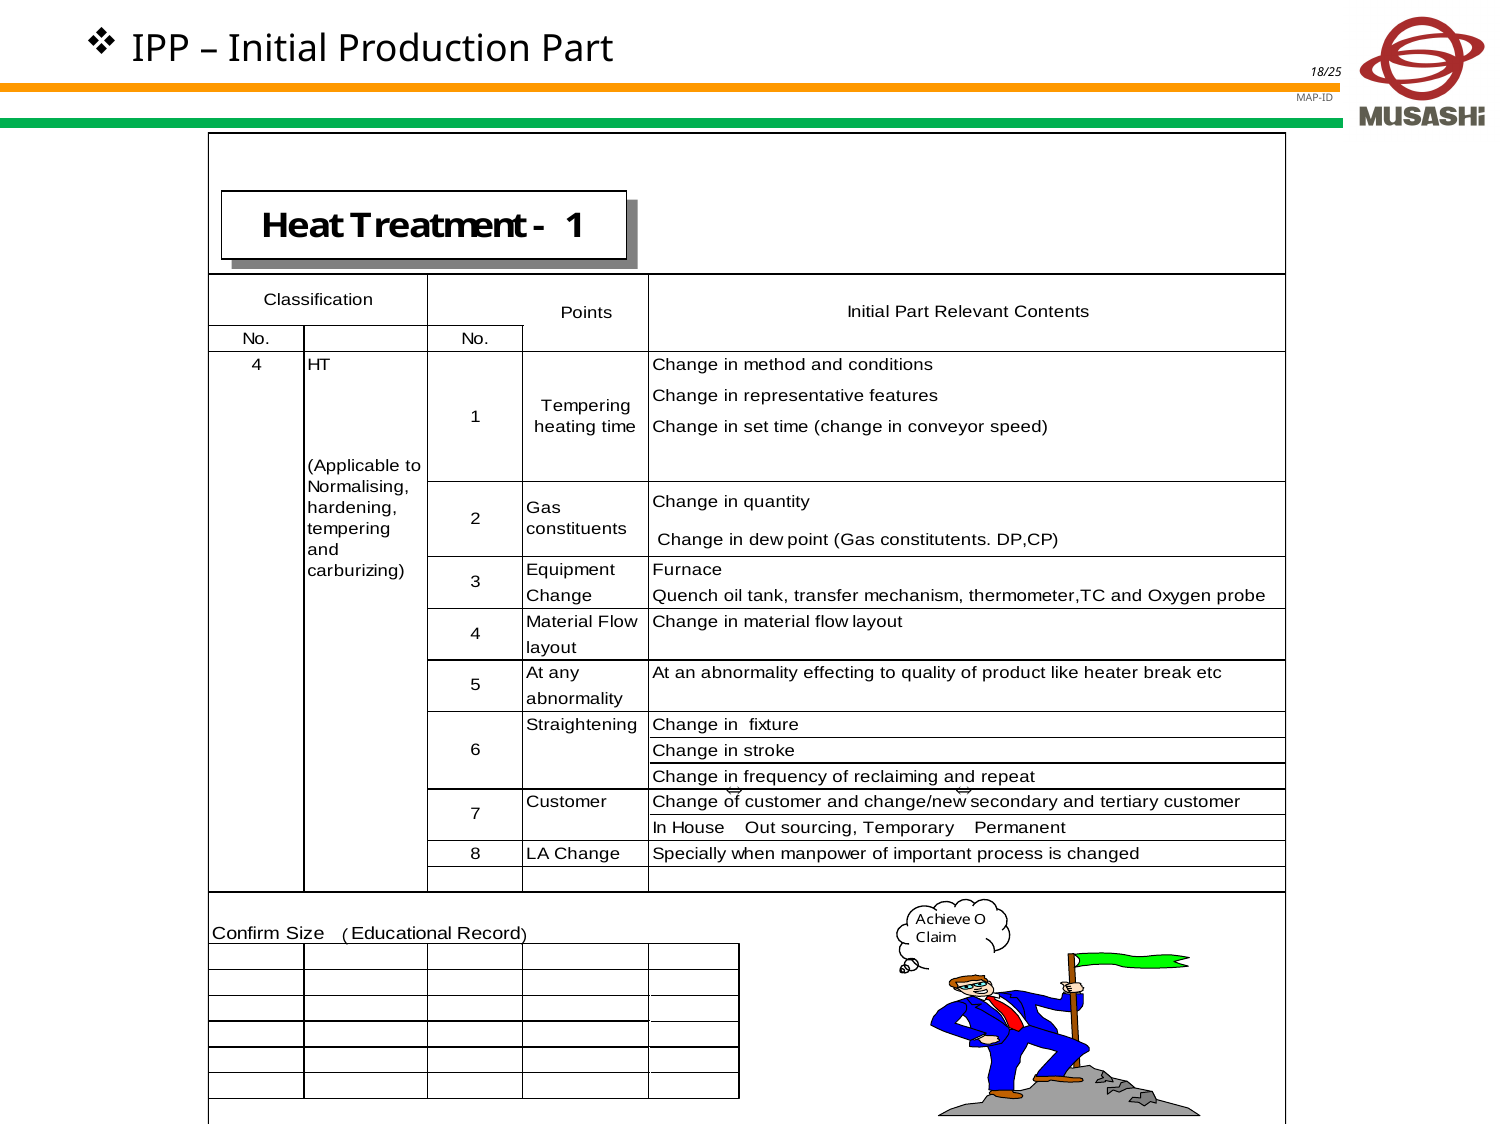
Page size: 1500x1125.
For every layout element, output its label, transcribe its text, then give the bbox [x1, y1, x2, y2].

text_box IPP – Initial Production Part [70, 16, 639, 76]
picture [207, 132, 1288, 1125]
picture [1343, 0, 1500, 142]
